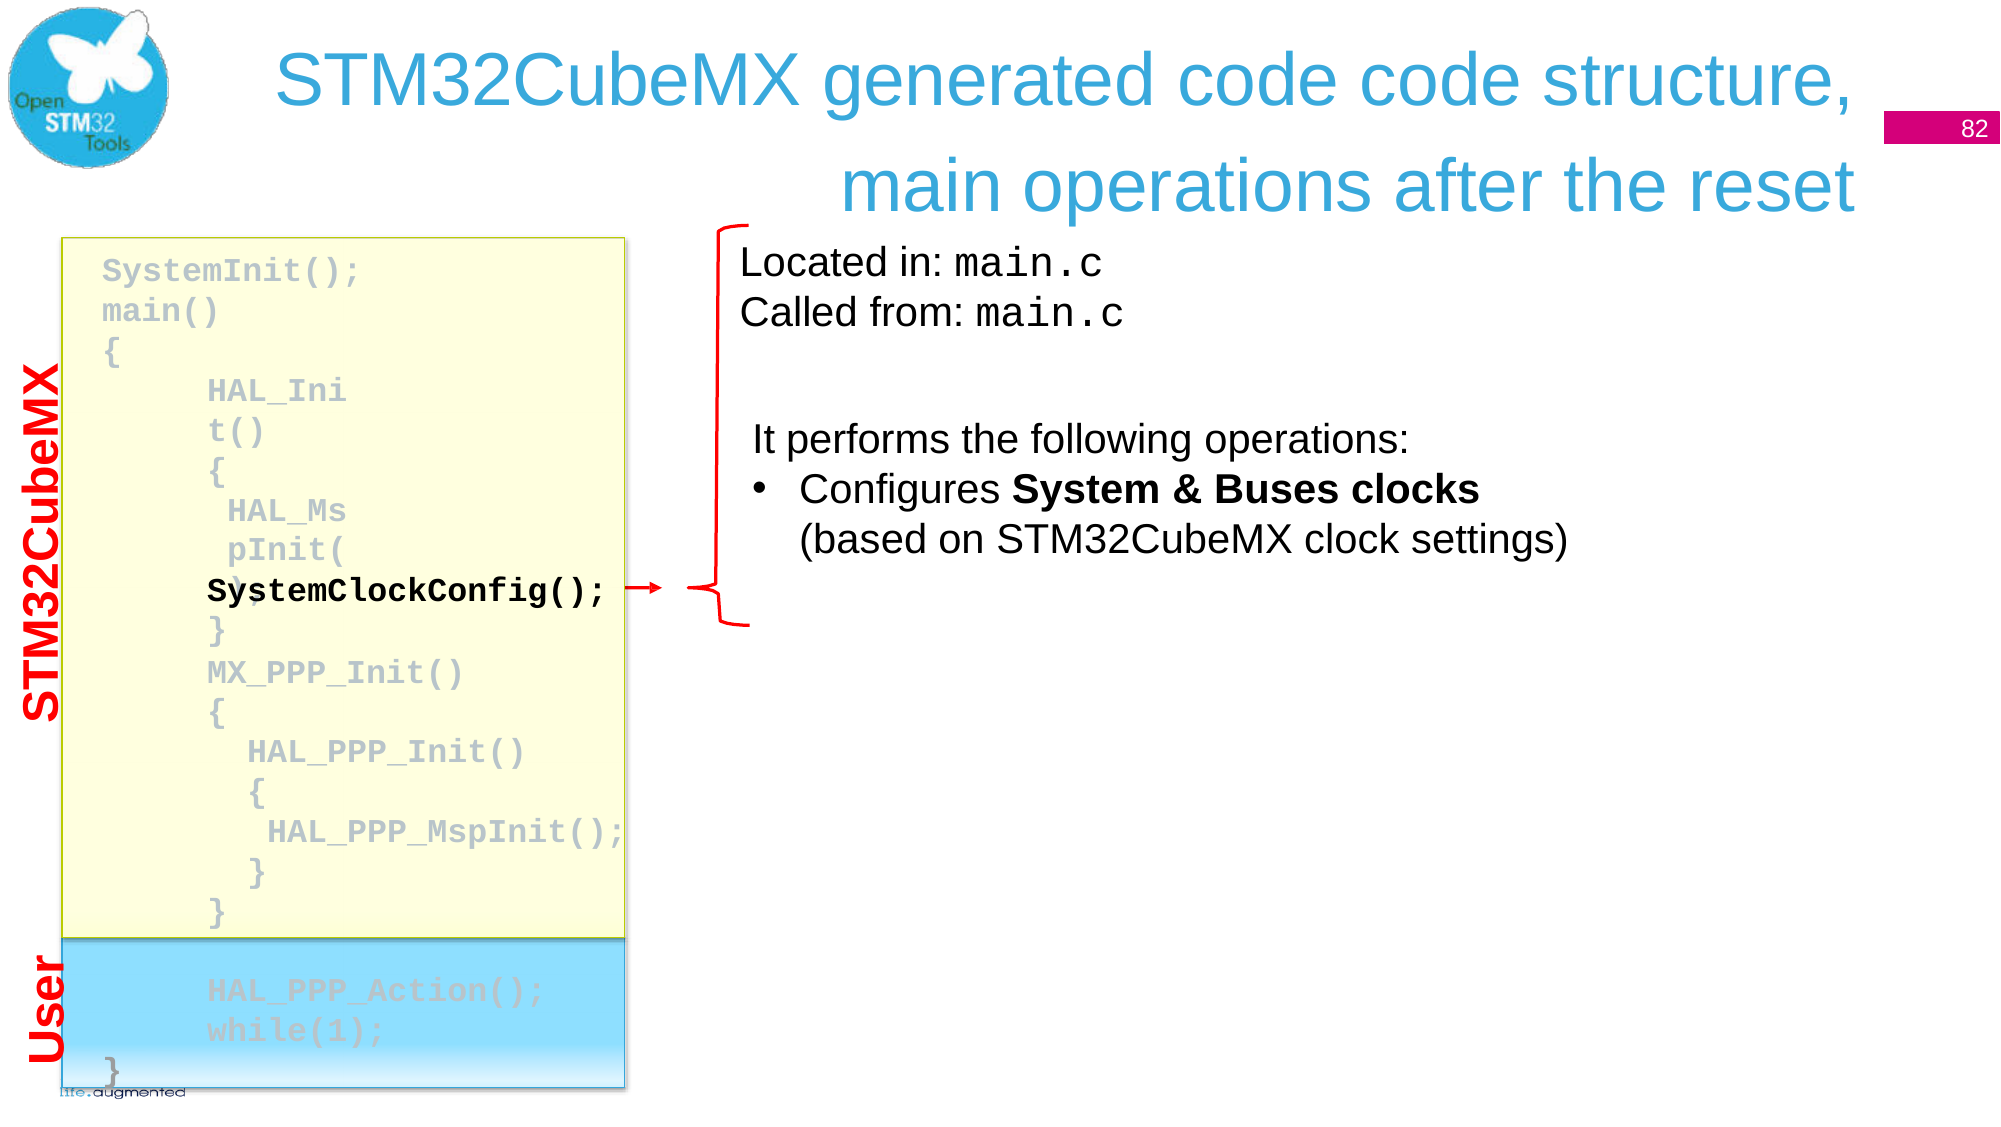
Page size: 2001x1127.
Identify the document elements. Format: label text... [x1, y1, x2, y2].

slide_number 82 [1884, 111, 2000, 144]
text_box [54, 334, 633, 949]
text_box } [100, 1048, 125, 1089]
title STM32CubeMX generated code code structure, main operations after the reset [101, 13, 1856, 334]
text_box [633, 581, 663, 595]
text_box It performs the following operations: [750, 412, 1415, 462]
text_box [62, 237, 625, 938]
text_box STM32CubeMX [7, 360, 69, 726]
text_box HAL_PPP_Action(); while(1); [205, 968, 550, 1049]
text_box [54, 949, 633, 1099]
text_box Configures System & Buses clocks (based on STM32CubeMX clock settings) [750, 462, 1571, 563]
text_box 9 [1962, 144, 1986, 151]
text_box [54, 233, 101, 360]
text_box SystemClockConfig(); MX_PPP_Init() { HAL_PPP_Init() { HAL_PPP_MspInit(); } } [205, 568, 630, 930]
text_box SystemInit(); main() { HAL_Init() { HAL_MspInit(); } [100, 248, 510, 648]
text_box [688, 334, 750, 626]
text_box User [13, 952, 75, 1068]
text_box [0, 0, 177, 177]
picture [49, 1068, 196, 1105]
text_box [62, 949, 625, 1088]
